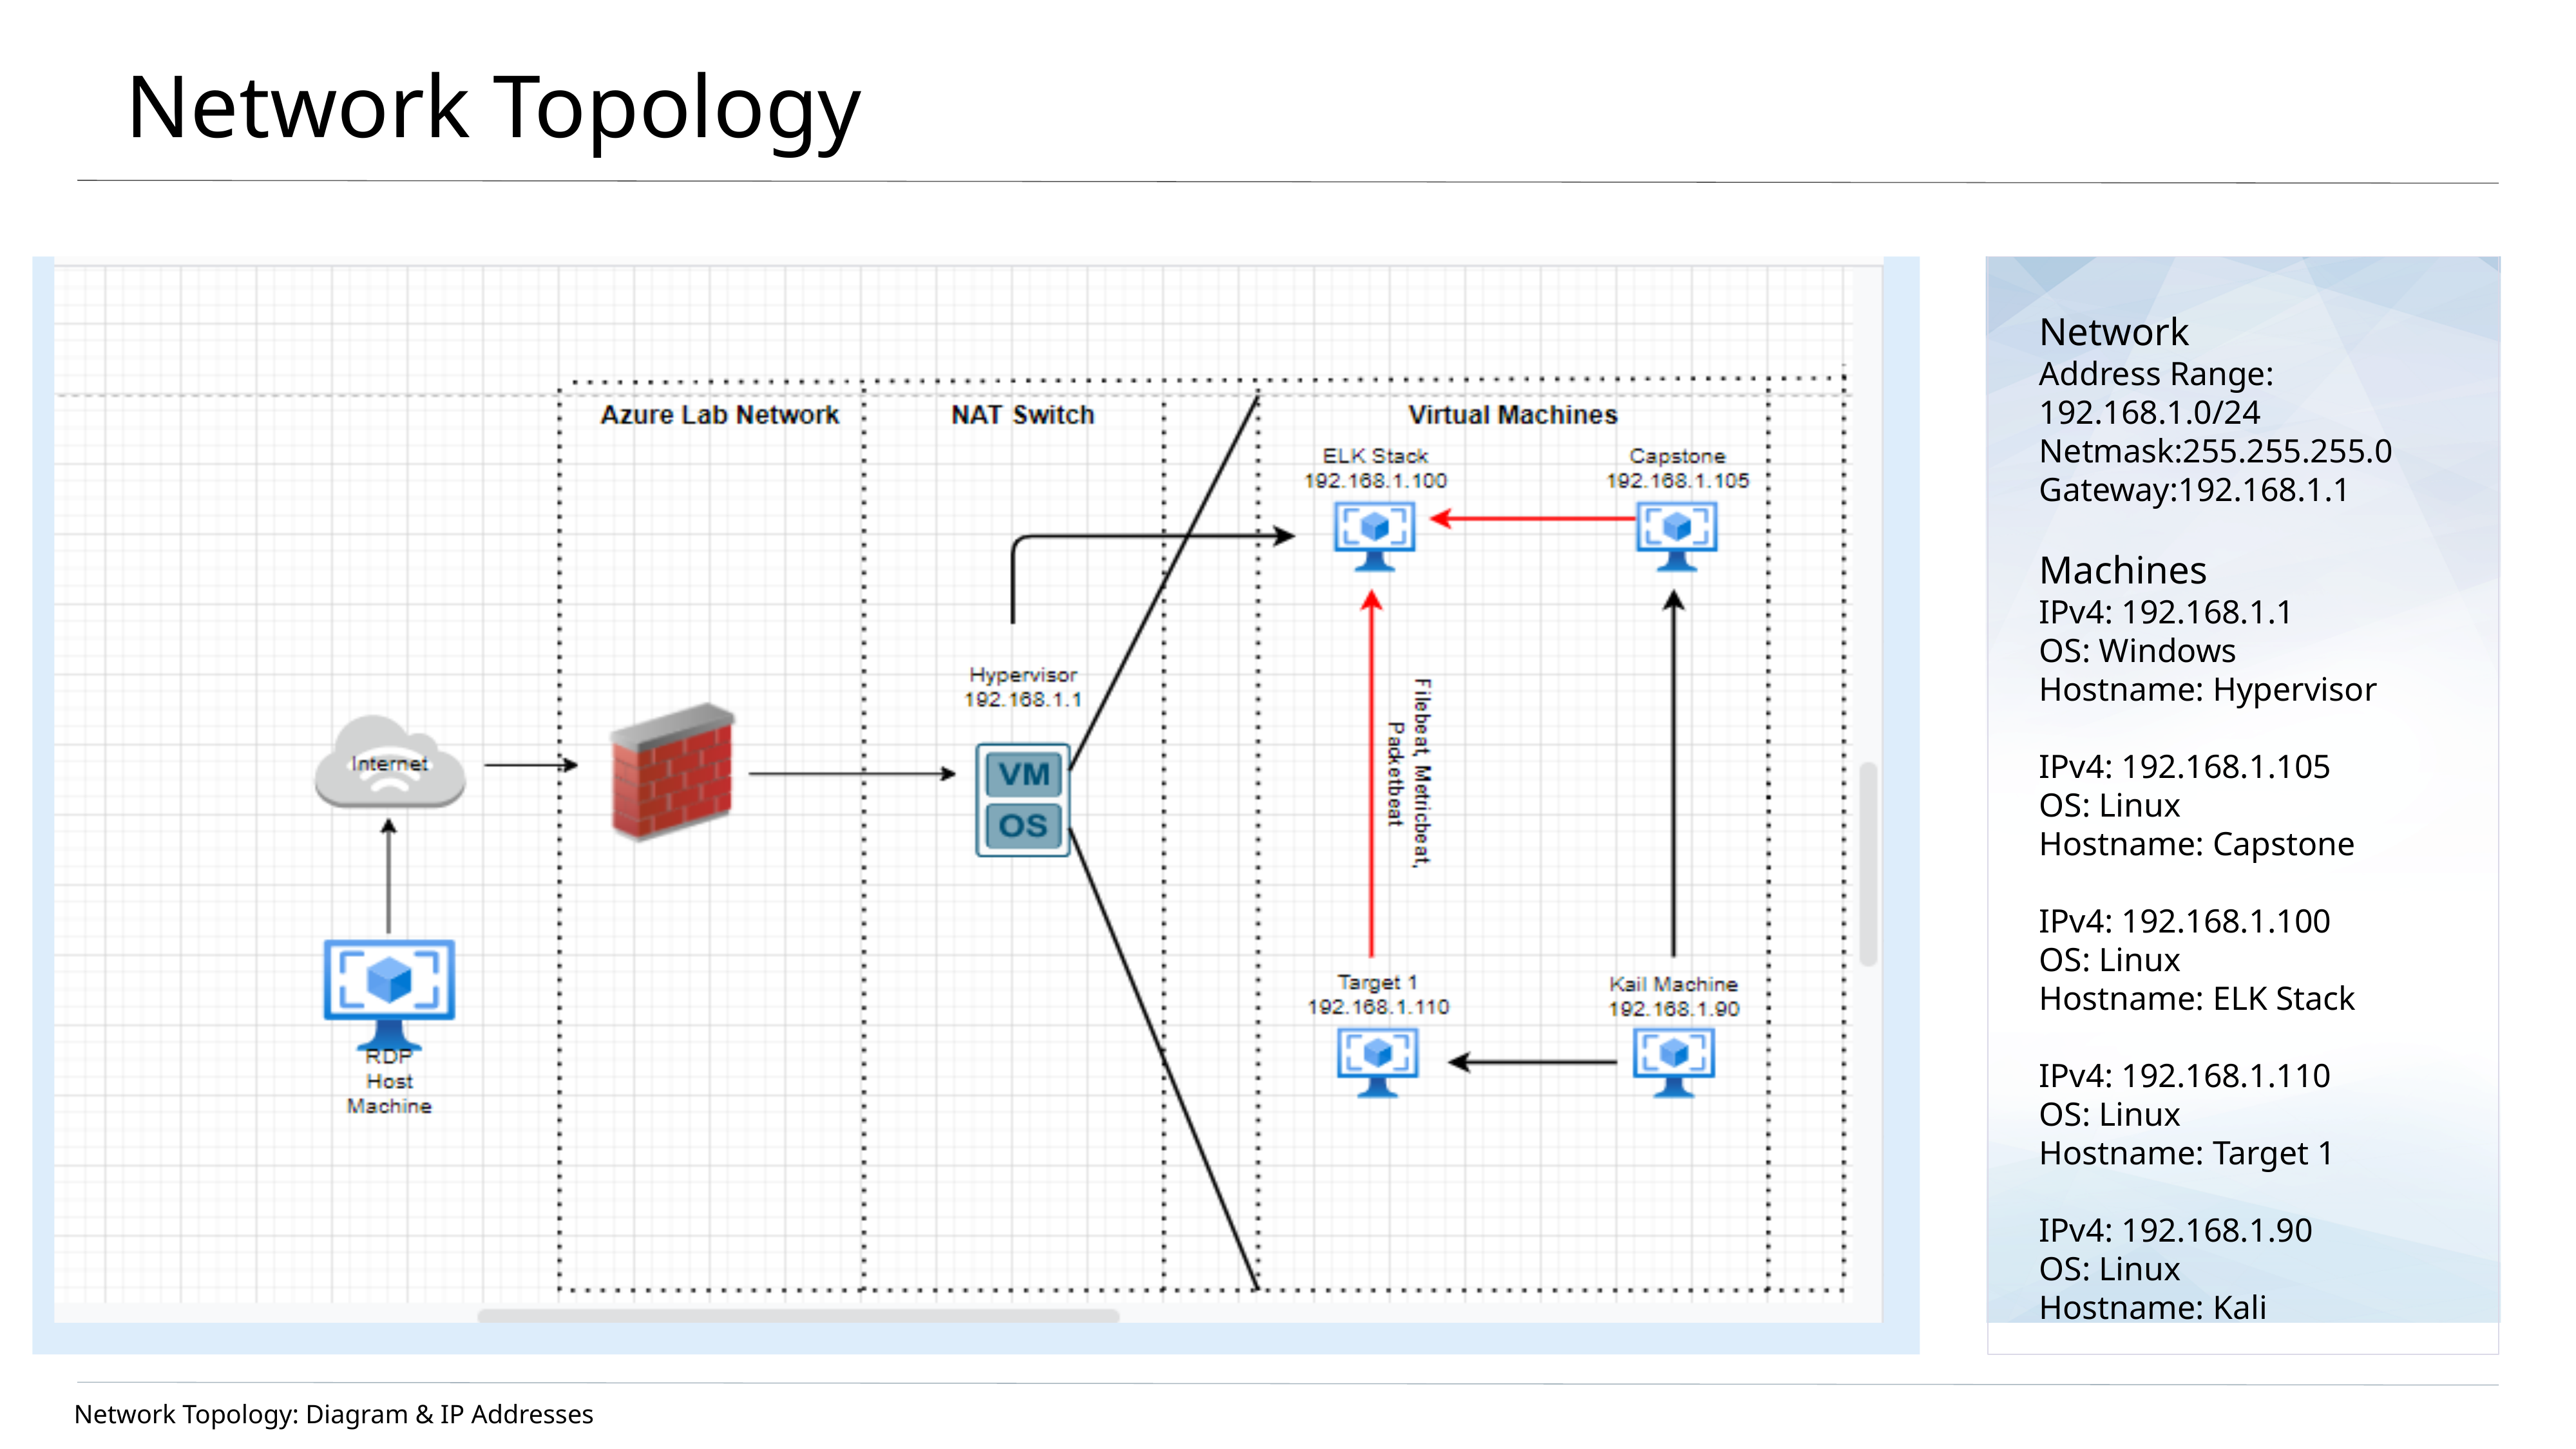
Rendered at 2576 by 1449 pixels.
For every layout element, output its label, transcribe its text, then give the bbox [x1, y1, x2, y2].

subtitle Network Address Range: 192.168.1.0/24 Netmask:255.255.255.0 Gateway:192.168.1.1 Machines IPv4: 192.168.1.1 OS: Windows Hostname: Hypervisor IPv4: 192.168.1.105 OS: Linux Hostname: Capstone IPv4: 192.168.1.100 OS: Linux Hostname: ELK Stack IPv4: 192.168.1.110 OS: Linux Hostname: Target 1 IPv4: 192.168.1.90 OS: Linux Hostname: Kali [1987, 256, 2499, 1355]
subtitle Network Topology: Diagram & IP Addresses [0, 1385, 2243, 1449]
title Network Topology [0, 0, 1884, 151]
picture [54, 256, 1884, 1323]
list [Insert Here] Use draw.io to create a diagram of the network. Add your diagram to this slide and fill out the data in the sidebar. [32, 256, 1920, 1355]
